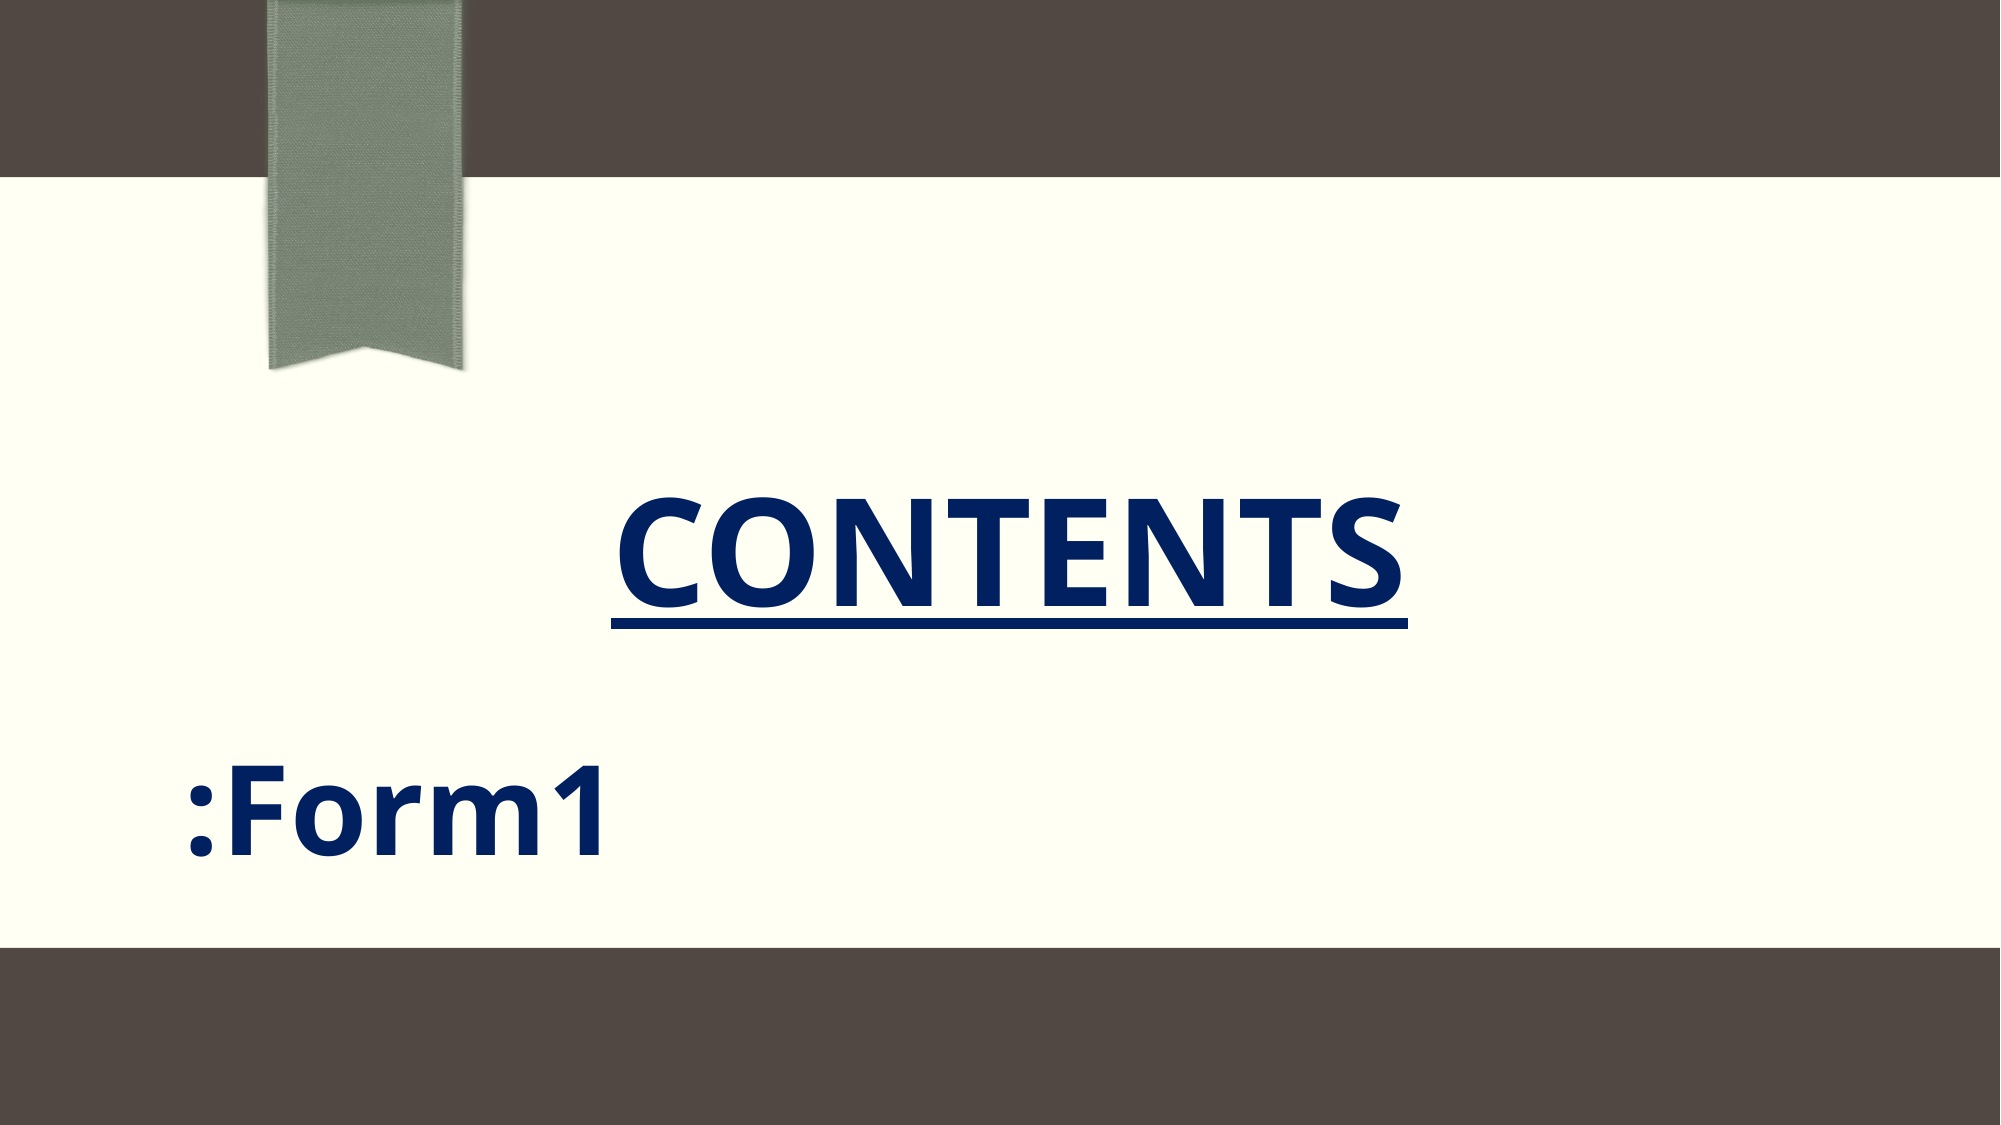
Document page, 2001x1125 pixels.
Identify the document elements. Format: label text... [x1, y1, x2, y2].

subtitle Form1: [181, 740, 1838, 897]
title contents [181, 376, 1838, 740]
